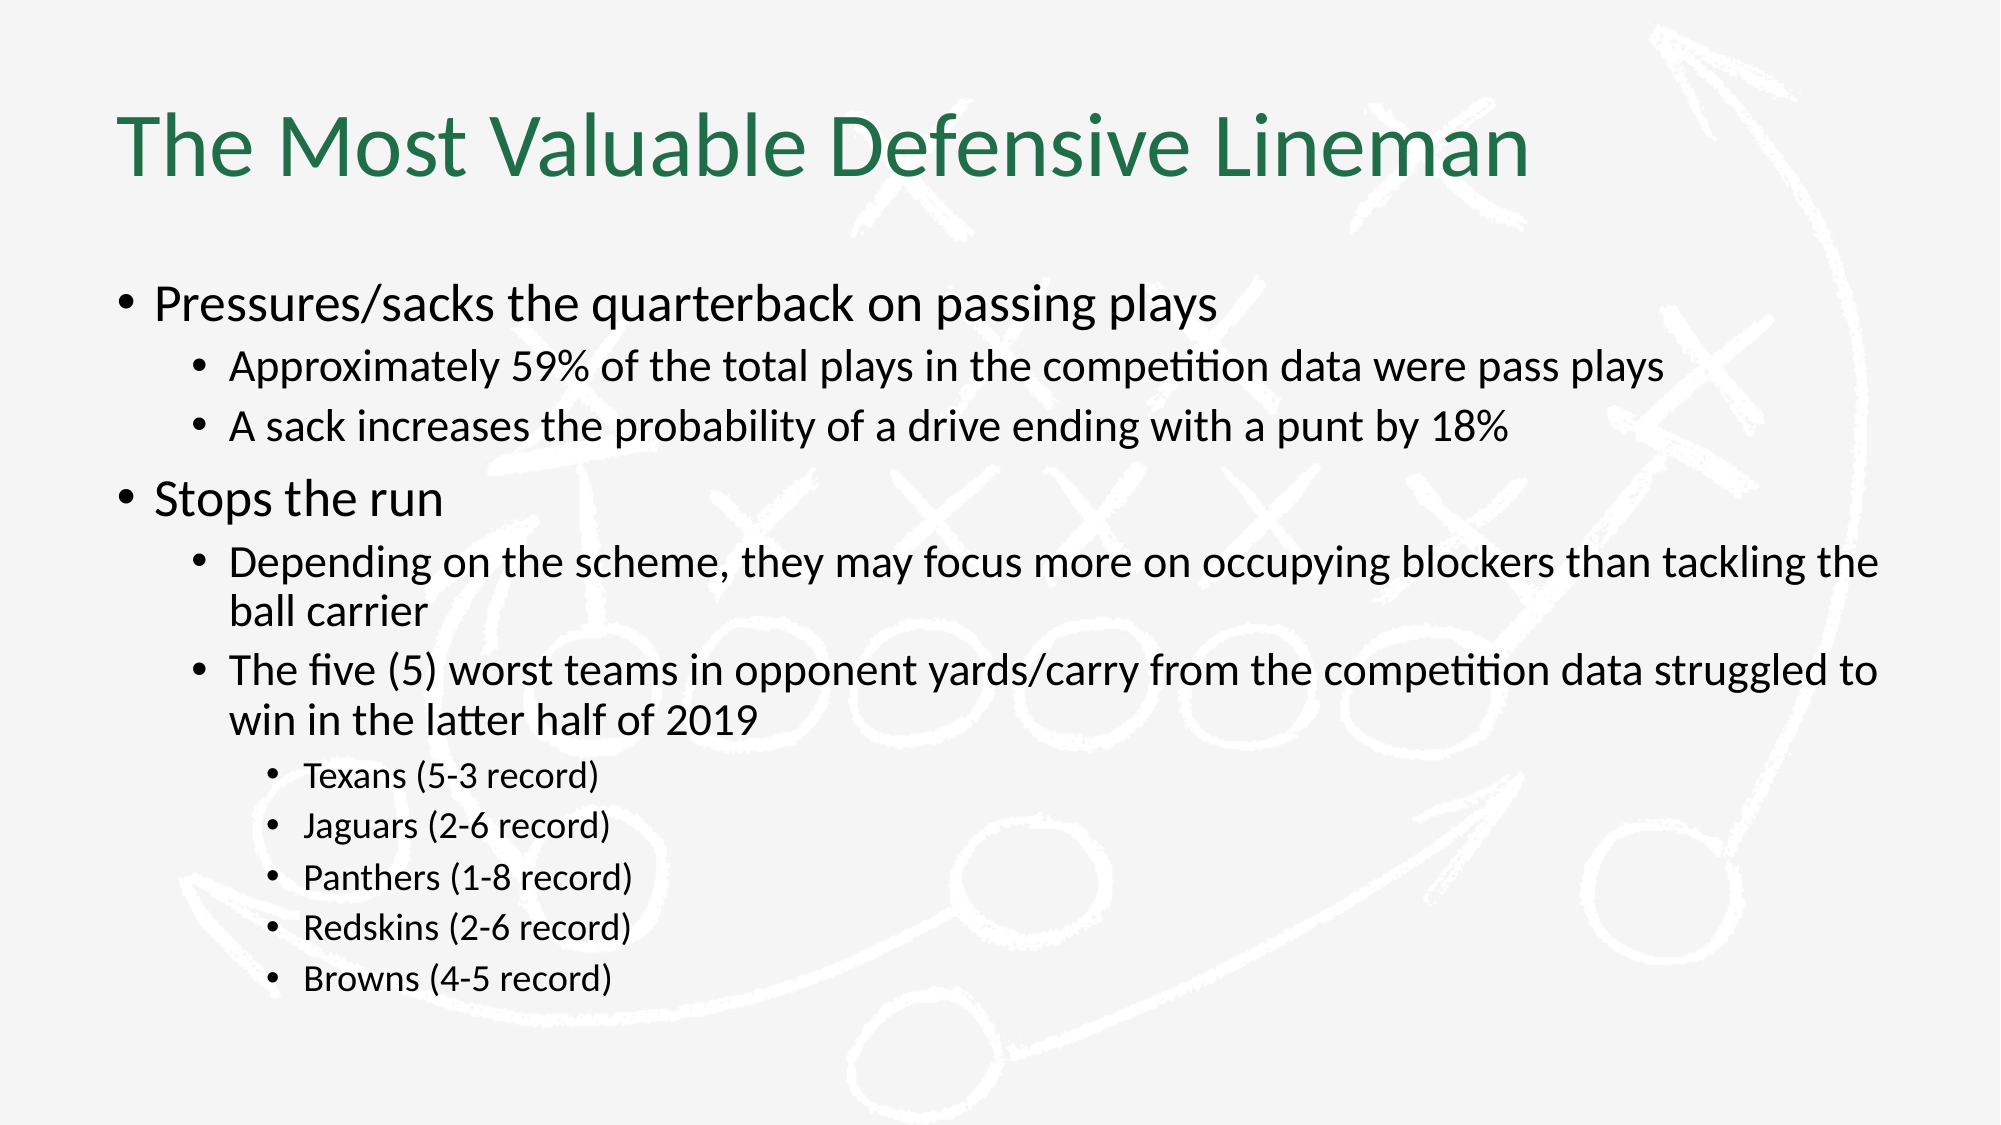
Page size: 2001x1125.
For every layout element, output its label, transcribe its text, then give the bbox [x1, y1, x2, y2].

list Pressures/sacks the quarterback on passing plays Approximately 59% of the total plays in the competition data were pass plays A sack increases the probability of a drive ending with a punt by 18% Stops the run Depending on the scheme, they may focus more on occupying blockers than tackling the ball carrier The five (5) worst teams in opponent yards/carry from the competition data struggled to win in the latter half of 2019 Texans (5-3 record) Jaguars (2-6 record) Panthers (1-8 record) Redskins (2-6 record) Browns (4-5 record) [101, 267, 1904, 1014]
title The Most Valuable Defensive Lineman [101, 59, 1904, 234]
